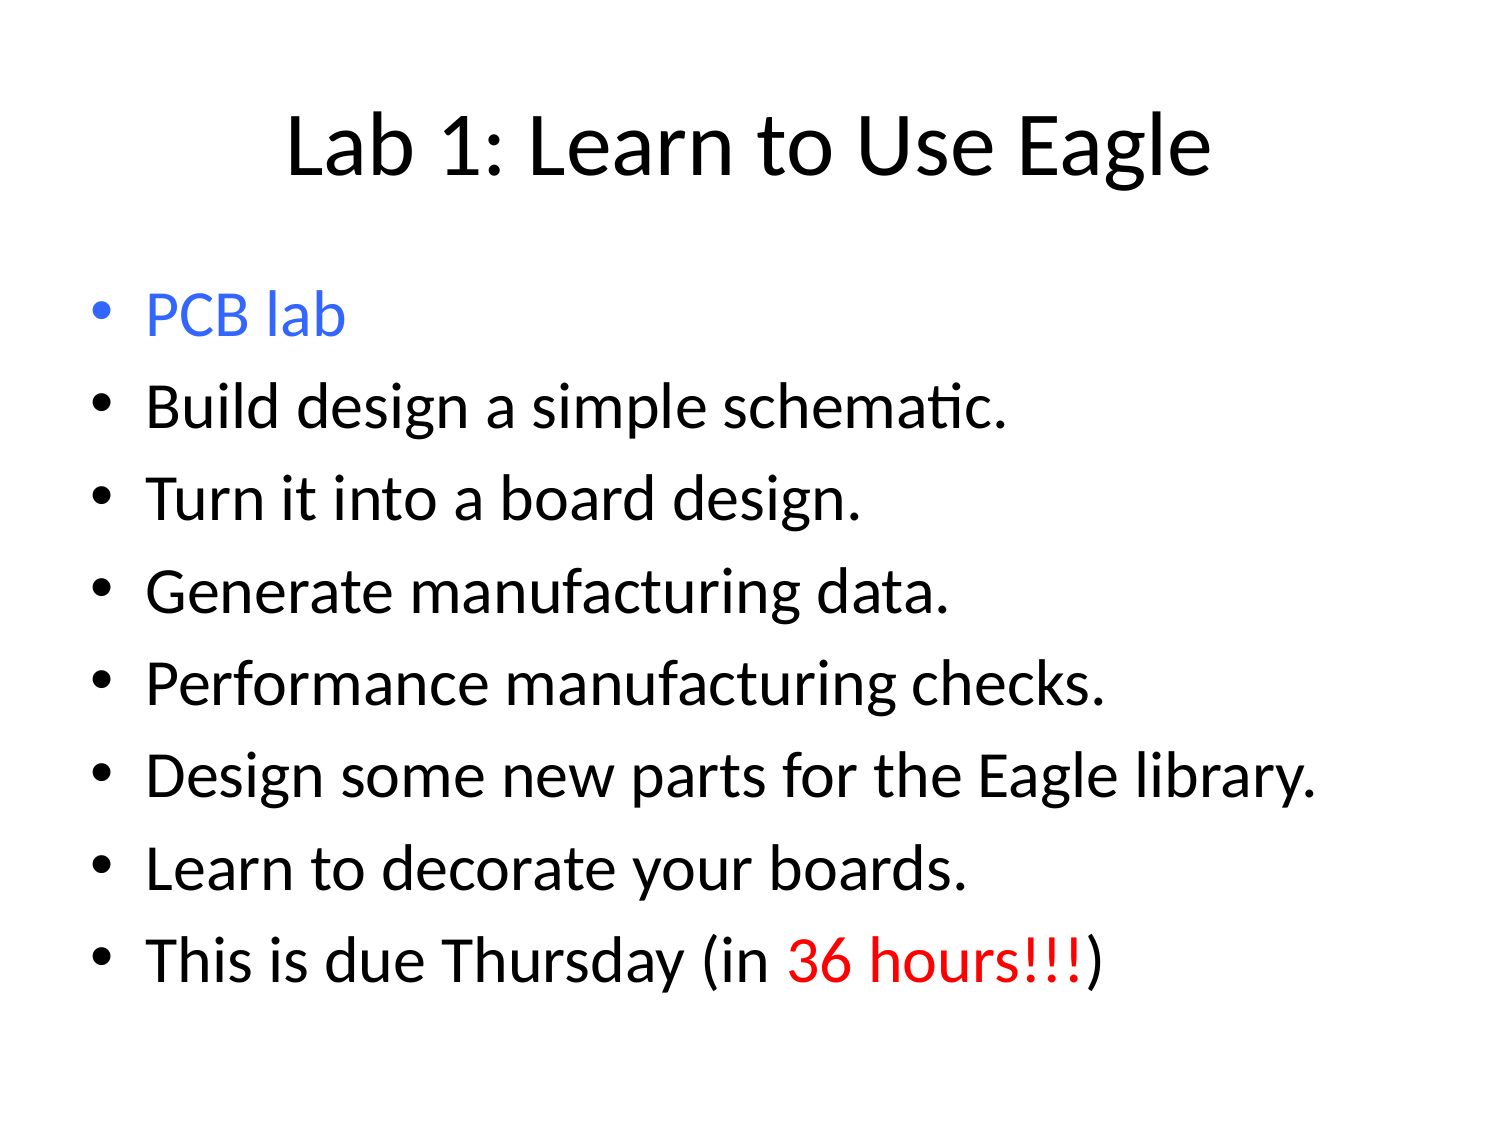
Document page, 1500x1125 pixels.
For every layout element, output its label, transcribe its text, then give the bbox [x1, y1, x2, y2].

title Lab 1: Learn to Use Eagle [75, 45, 1425, 233]
list PCB lab Build design a simple schematic. Turn it into a board design. Generate manufacturing data. Performance manufacturing checks. Design some new parts for the Eagle library. Learn to decorate your boards. This is due Thursday (in 36 hours!!!) [75, 262, 1425, 1005]
